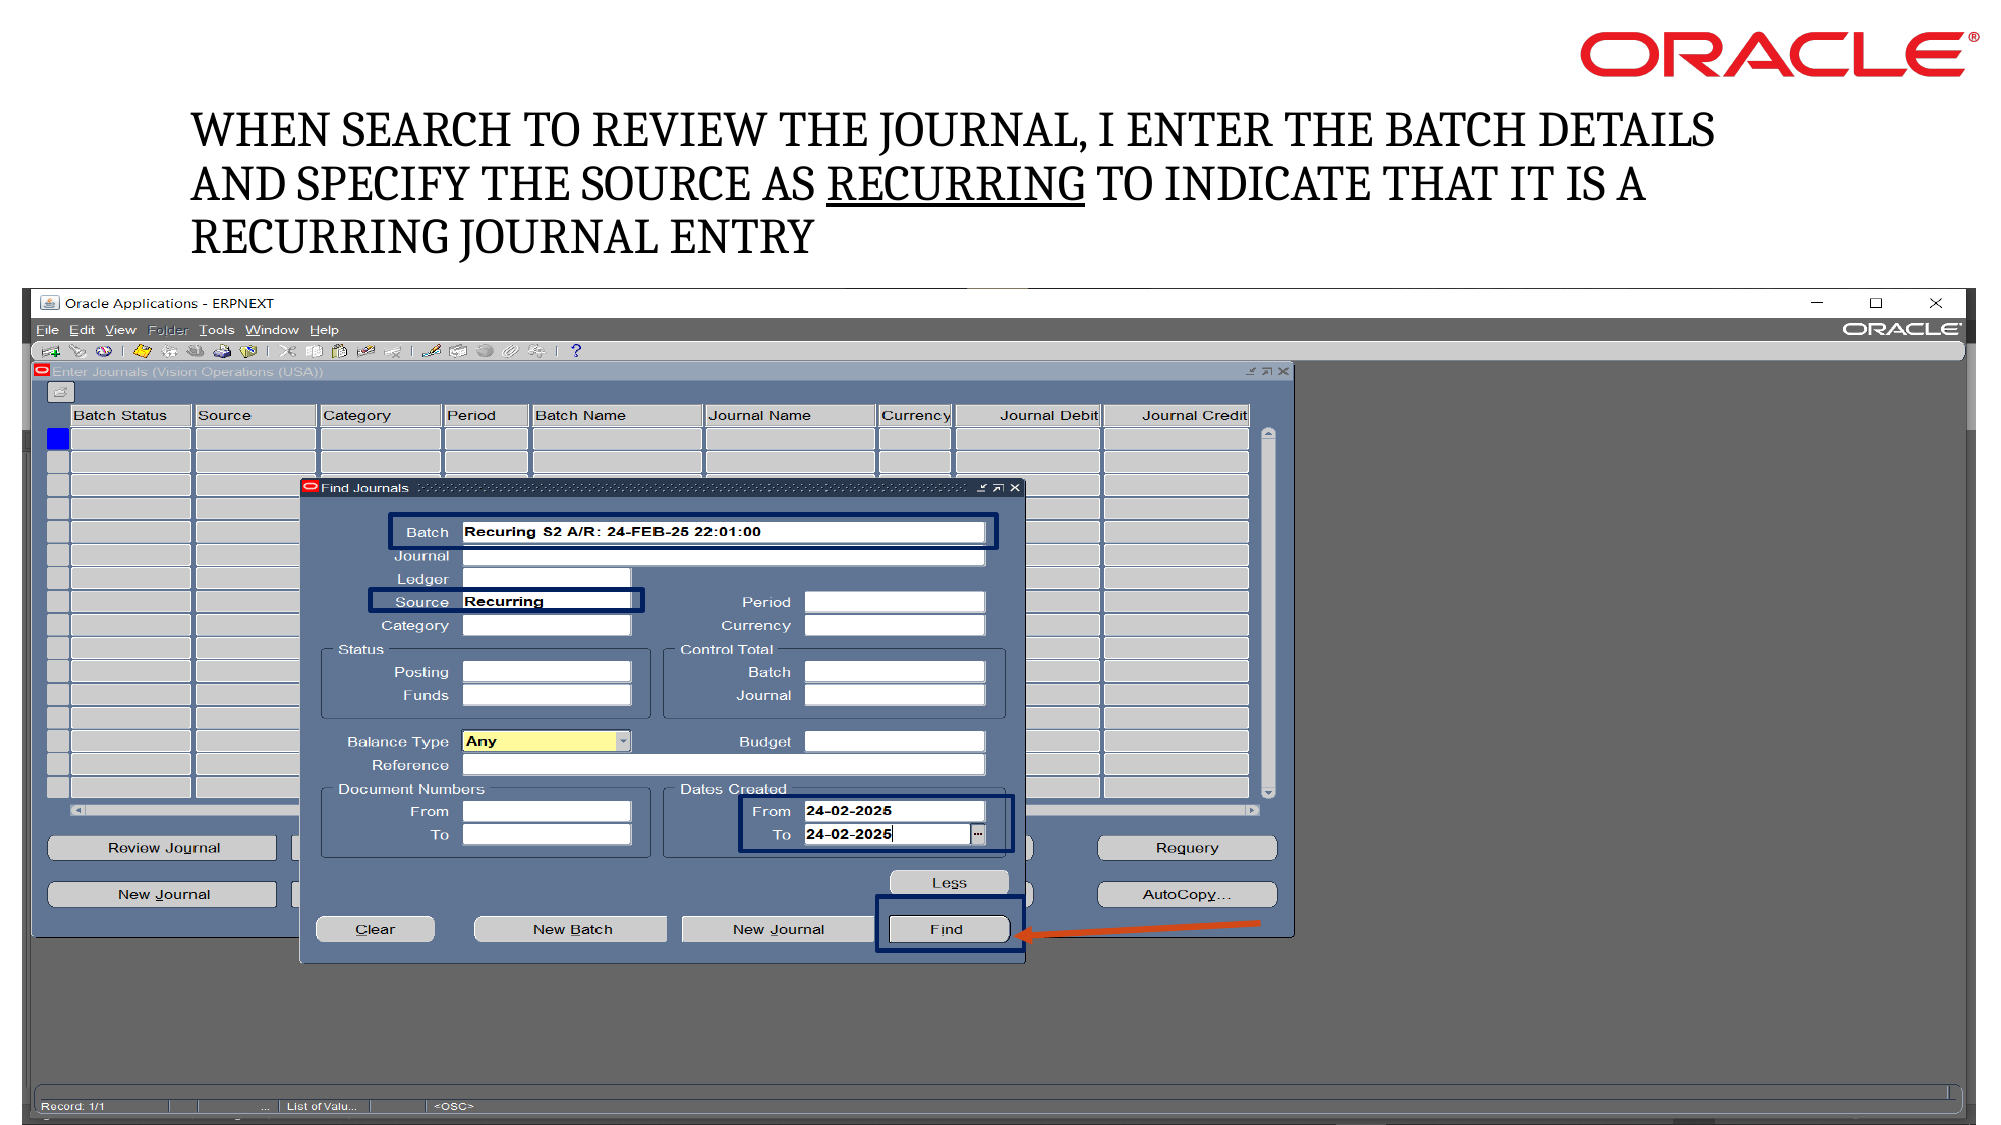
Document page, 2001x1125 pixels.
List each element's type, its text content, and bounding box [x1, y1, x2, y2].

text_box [1015, 925, 1259, 934]
title When Search To review the journal, I enter the batch details and specify the source as Recurring to indicate that it is a recurring journal entry [175, 79, 1826, 287]
picture [1558, 3, 2001, 105]
picture [23, 288, 1974, 1123]
